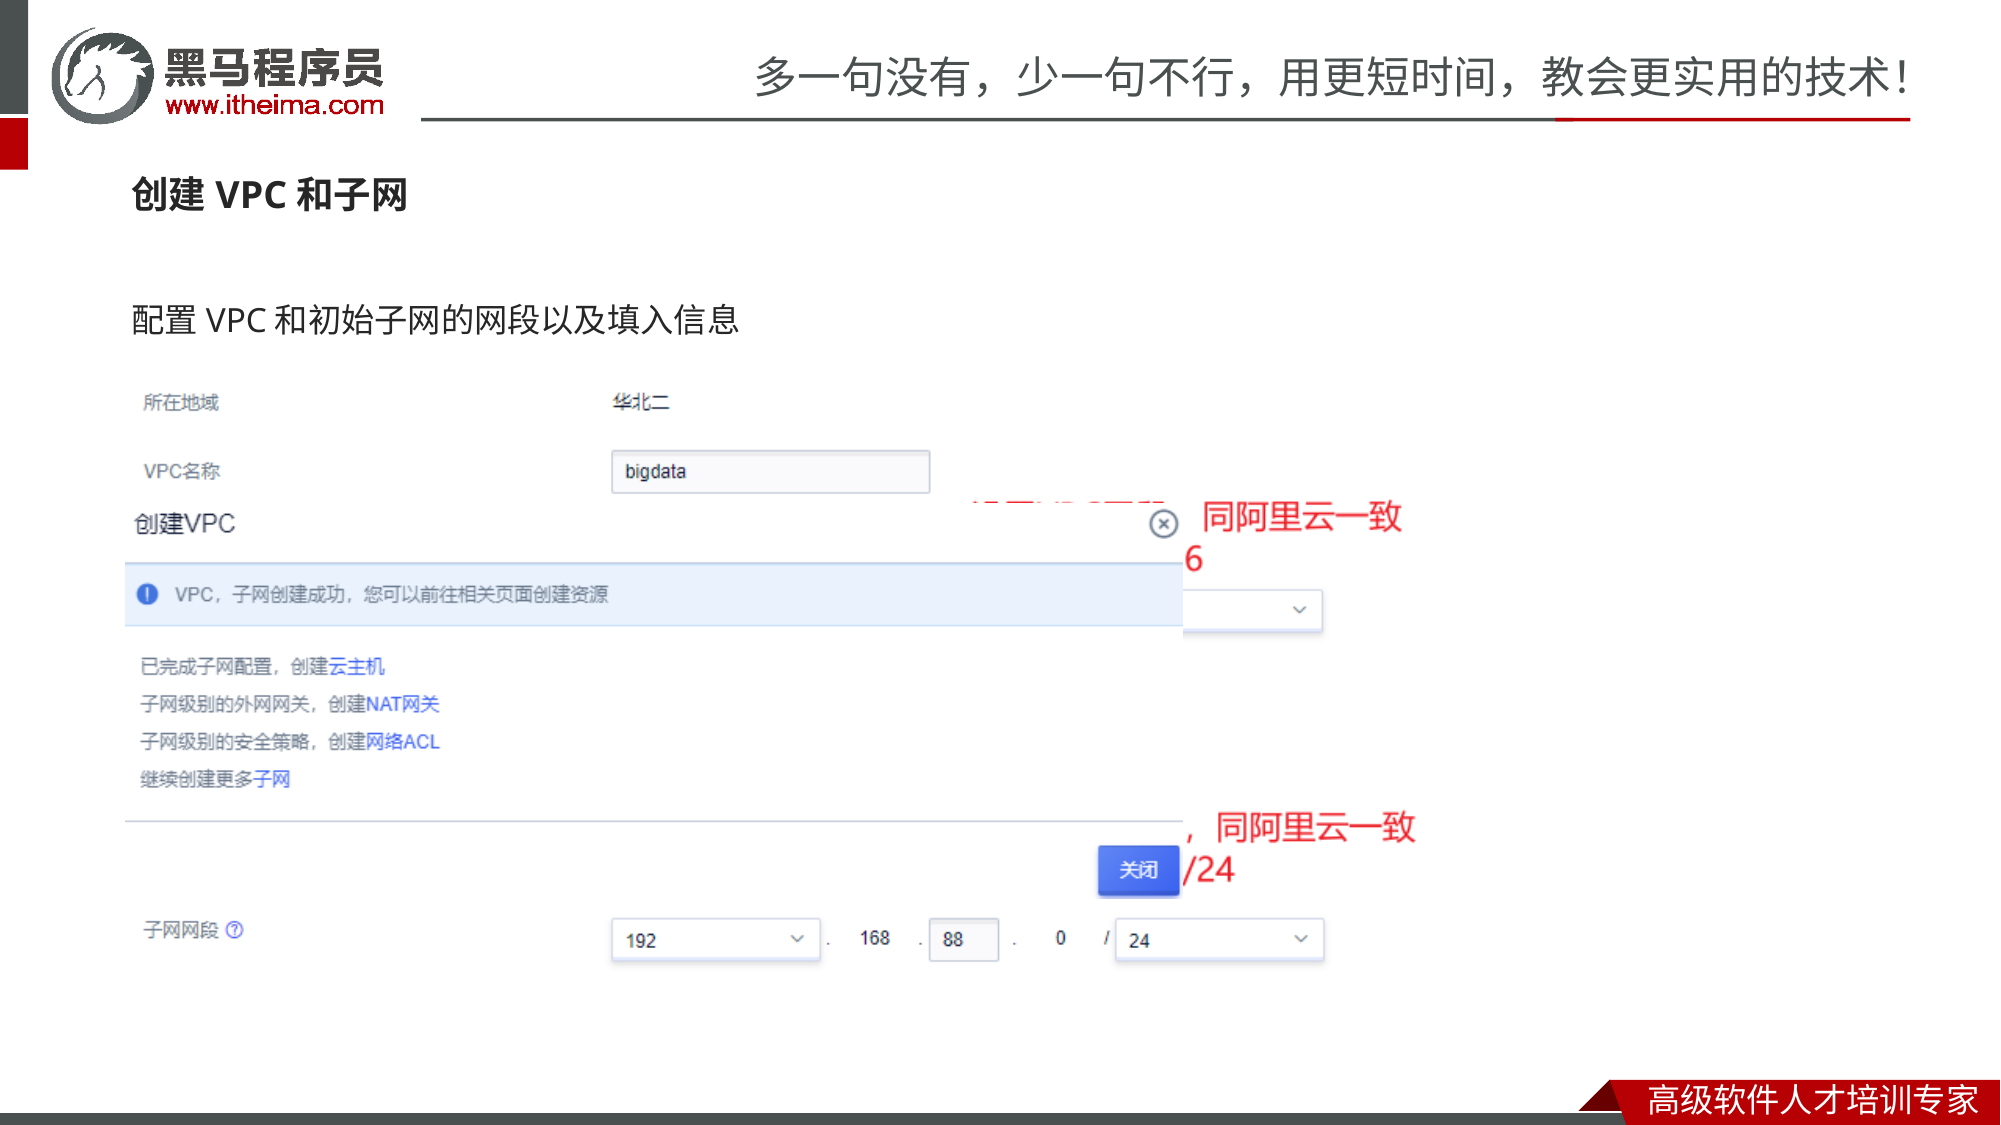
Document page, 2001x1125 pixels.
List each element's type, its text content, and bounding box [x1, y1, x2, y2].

picture [125, 503, 1183, 899]
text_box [125, 361, 1458, 984]
list 配置VPC和初始子网的网段以及填入信息 [116, 271, 1872, 964]
list 创建VPC和子网 [116, 154, 1872, 239]
picture [50, 26, 384, 125]
